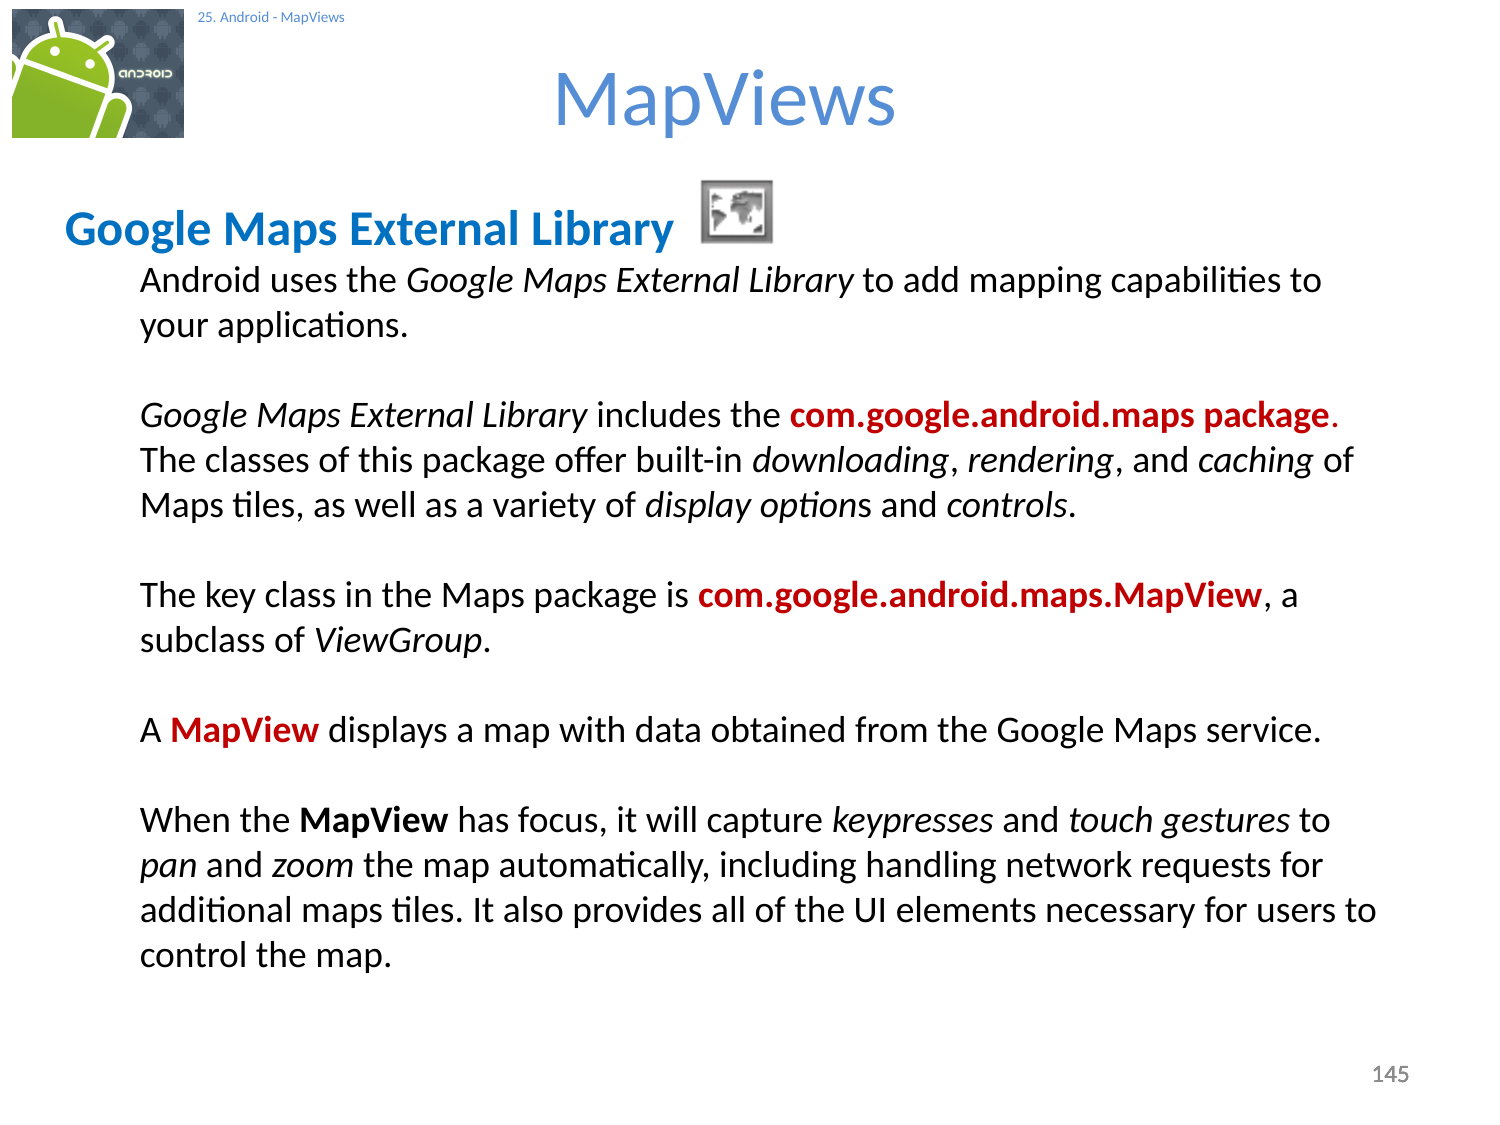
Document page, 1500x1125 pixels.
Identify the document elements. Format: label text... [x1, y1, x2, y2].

picture [12, 9, 184, 138]
text_box Google Maps External Library Android uses the Google Maps External Library to add mapping capabilities to your applications. Google Maps External Library includes the com.google.android.maps package. The classes of this package offer built-in downloading, rendering, and caching of Maps tiles, as well as a variety of display options and controls. The key class in the Maps package is com.google.android.maps.MapView, a subclass of ViewGroup. A MapView displays a map with data obtained from the Google Maps service. When the MapView has focus, it will capture keypresses and touch gestures to pan and zoom the map automatically, including handling network requests for additional maps tiles. It also provides all of the UI elements necessary for users to control the map. [49, 187, 1400, 1038]
text_box 25. Android - MapViews MapViews [49, 7, 1400, 150]
text_box 145 [1074, 1042, 1425, 1103]
picture [687, 162, 788, 263]
